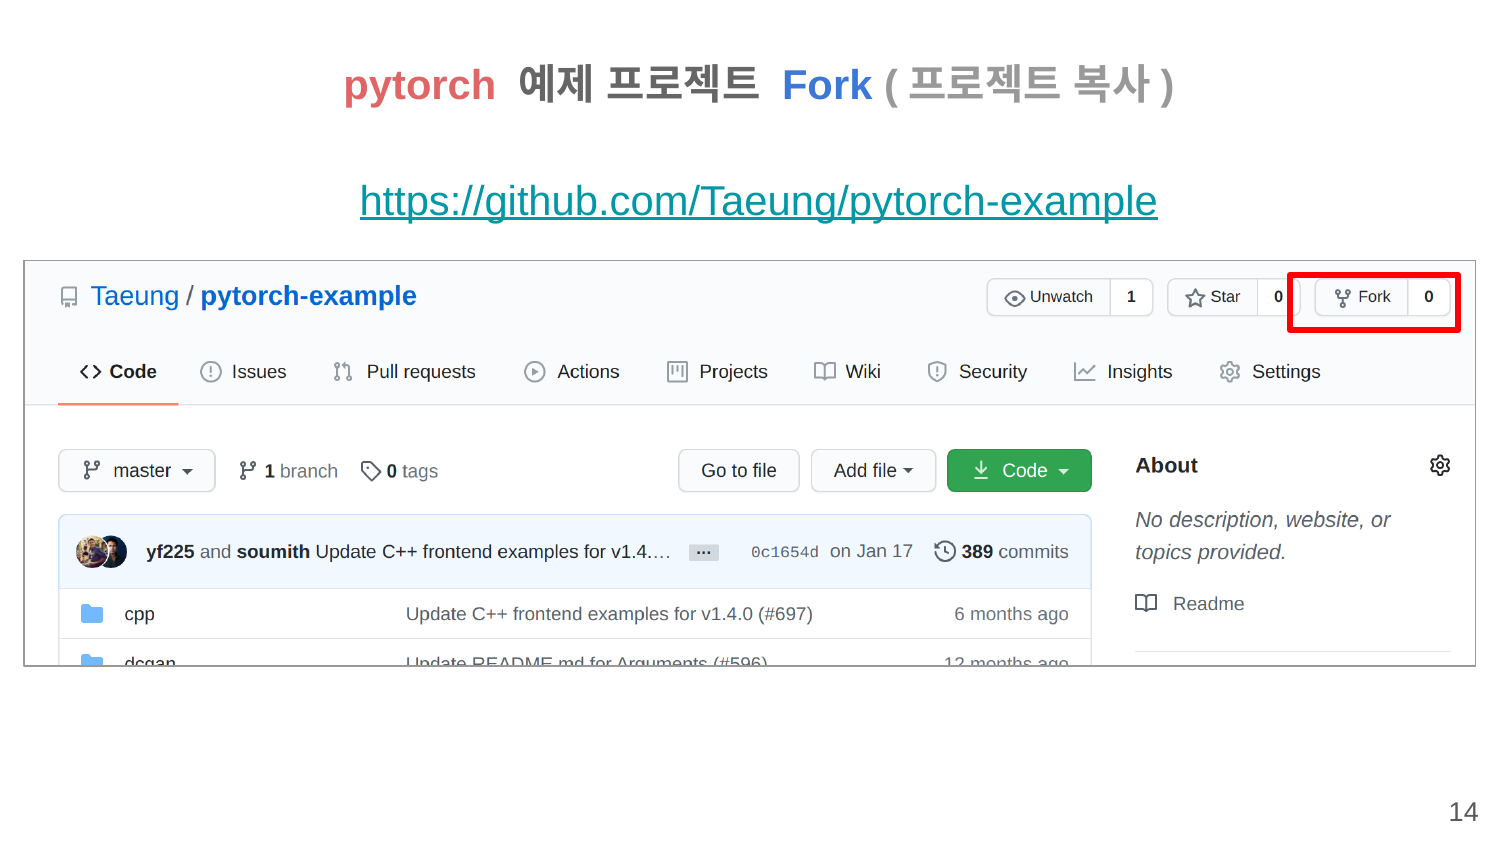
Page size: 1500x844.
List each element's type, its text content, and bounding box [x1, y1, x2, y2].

picture [24, 260, 1476, 666]
text_box pytorch 예제 프로젝트 Fork (프로젝트 복사) https://github.com/Taeung/pytorch-example [8, 35, 1500, 109]
slide_number ‹#› [1403, 779, 1494, 844]
